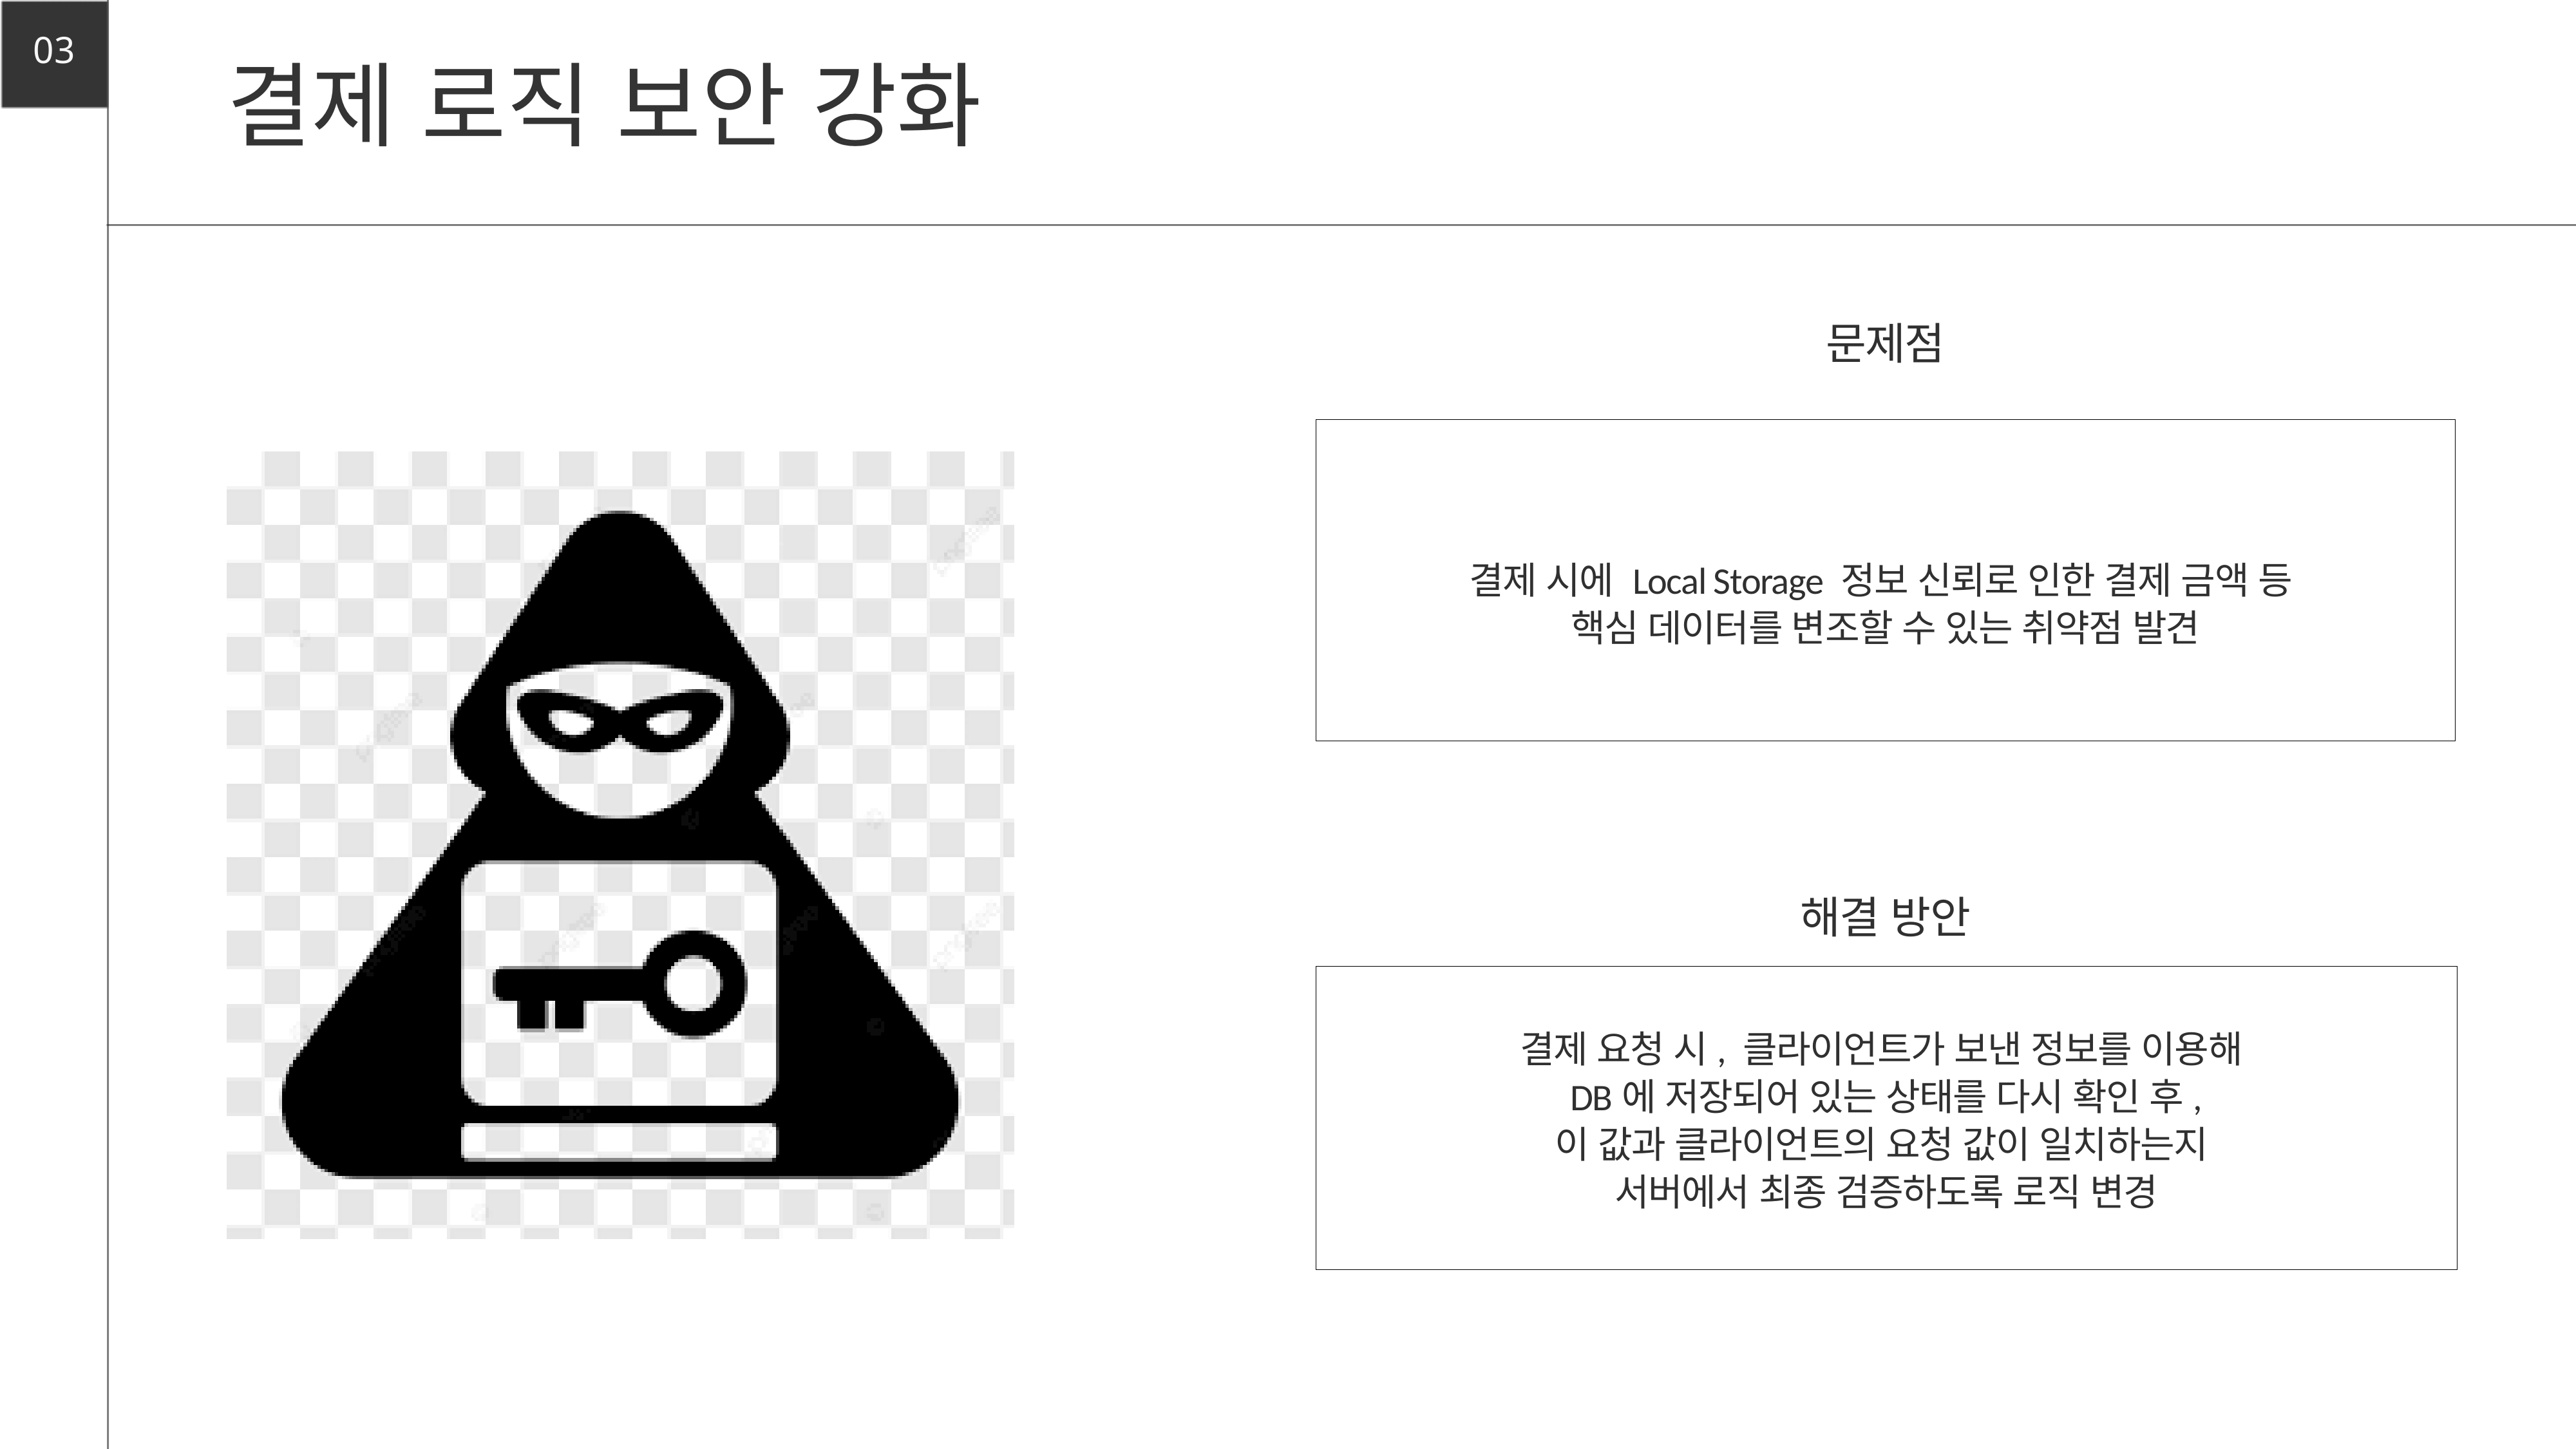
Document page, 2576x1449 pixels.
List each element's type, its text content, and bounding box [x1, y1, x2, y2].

text_box 해결 방안 [1562, 880, 2210, 948]
text_box 결제 시에 Local Storage 정보 신뢰로 인한 결제 금액 등 핵심 데이터를 변조할 수 있는 취약점 발견 [1316, 419, 2456, 741]
text_box 결제 요청 시, 클라이언트가 보낸 정보를 이용해 DB에 저장되어 있는 상태를 다시 확인 후, 이 값과 클라이언트의 요청 값이 일치하는지 서버에서 최종 검증하도록 로직 변경 [1316, 966, 2458, 1270]
picture [0, 0, 2576, 1449]
text_box 결제 로직 보안 강화 [227, 46, 1593, 176]
text_box 문제점 [1562, 307, 2210, 374]
